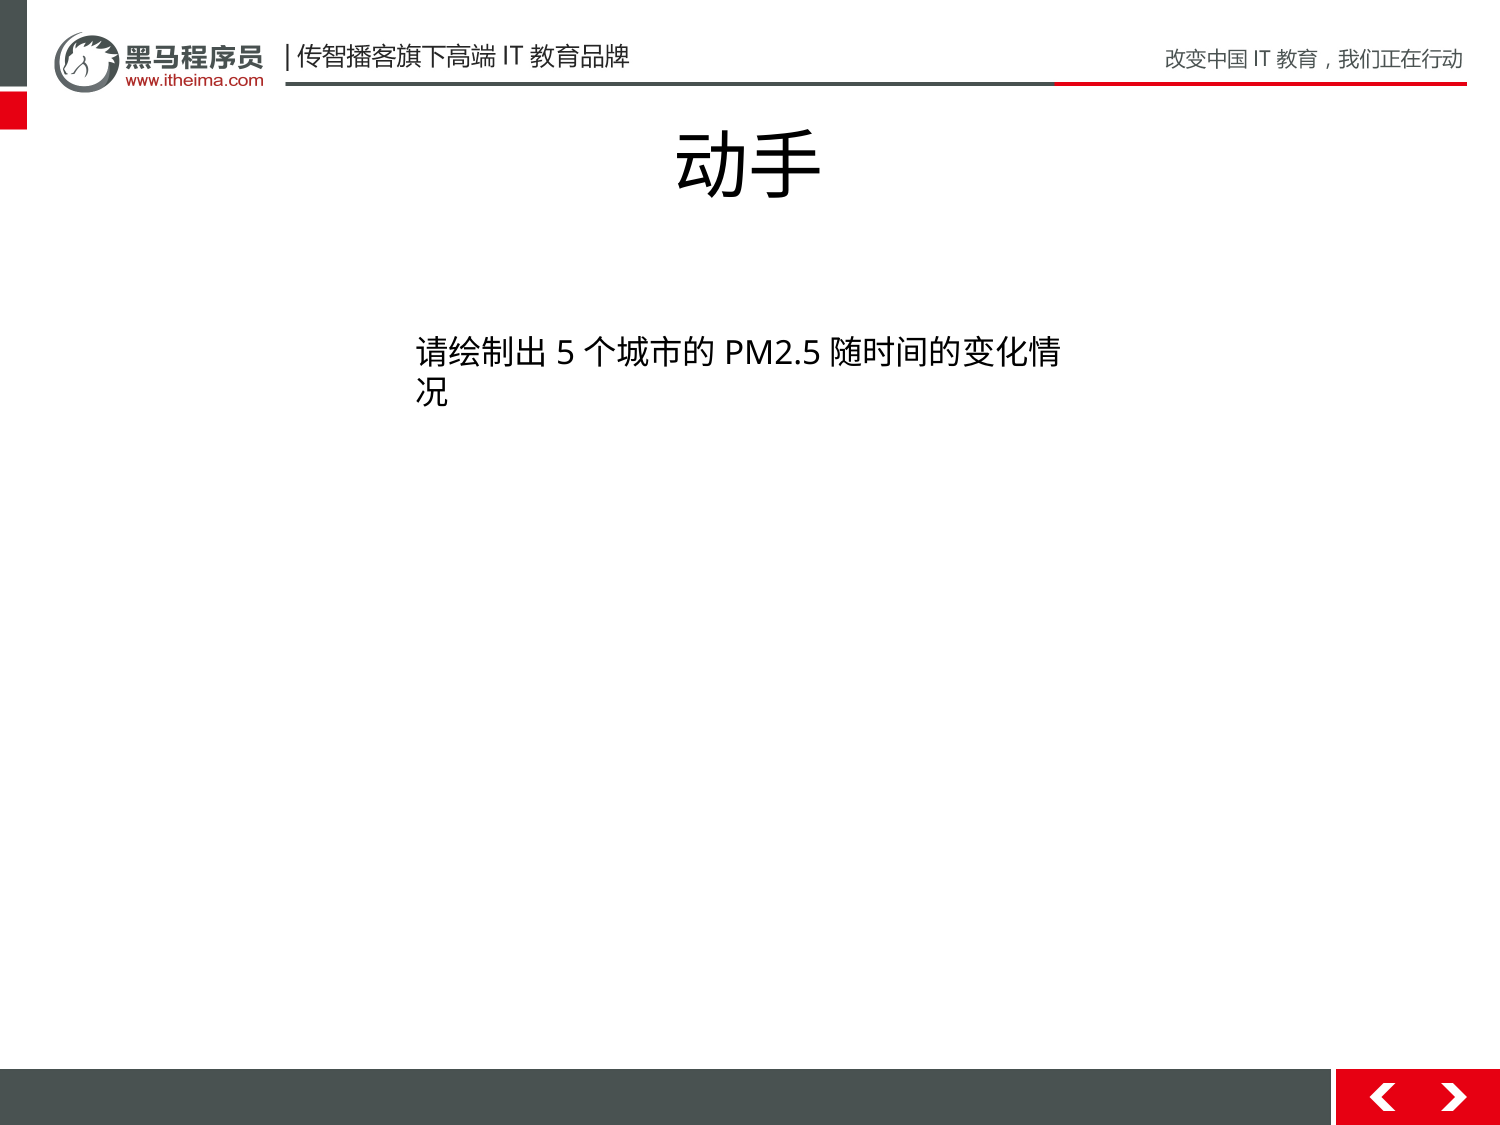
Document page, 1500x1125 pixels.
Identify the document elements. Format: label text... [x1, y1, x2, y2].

picture [0, 0, 1500, 1125]
text_box 请绘制出5个城市的PM2.5随时间的变化情况 [400, 323, 1097, 419]
title 动手 [81, 97, 1416, 216]
